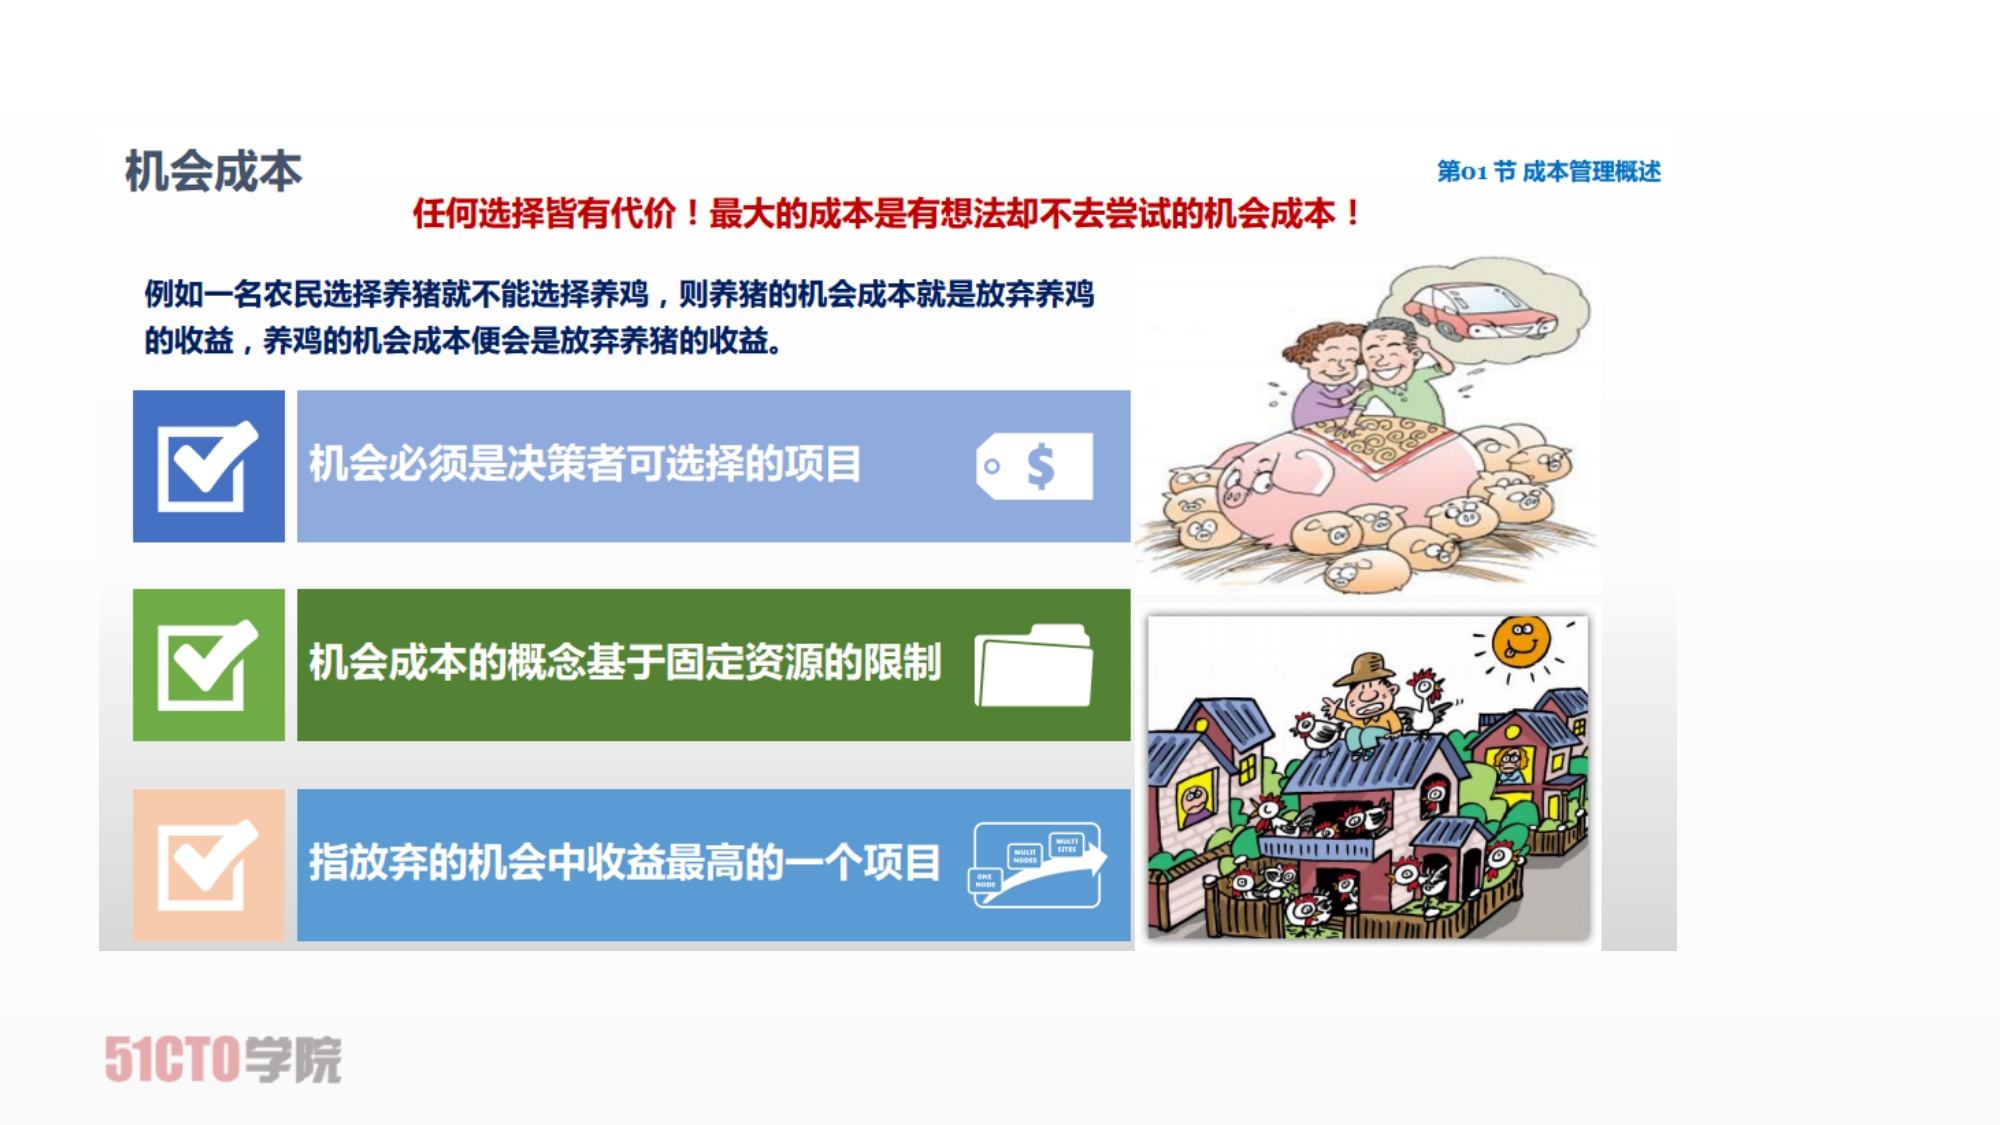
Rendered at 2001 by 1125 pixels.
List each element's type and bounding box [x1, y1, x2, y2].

picture [99, 130, 1677, 951]
picture [45, 1002, 377, 1107]
